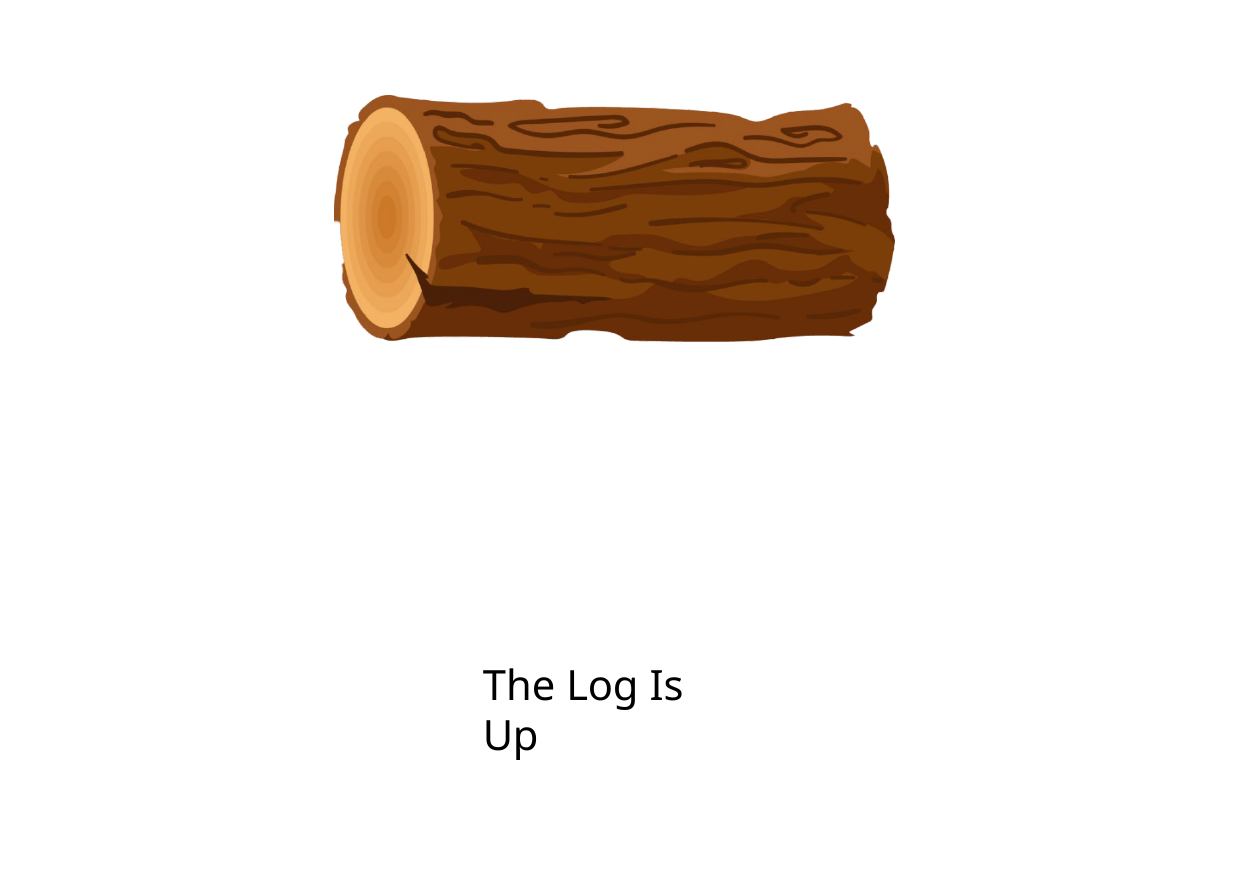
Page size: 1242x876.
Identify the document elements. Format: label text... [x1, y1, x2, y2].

picture [333, 76, 899, 356]
text_box The Log Is Up [480, 657, 738, 760]
